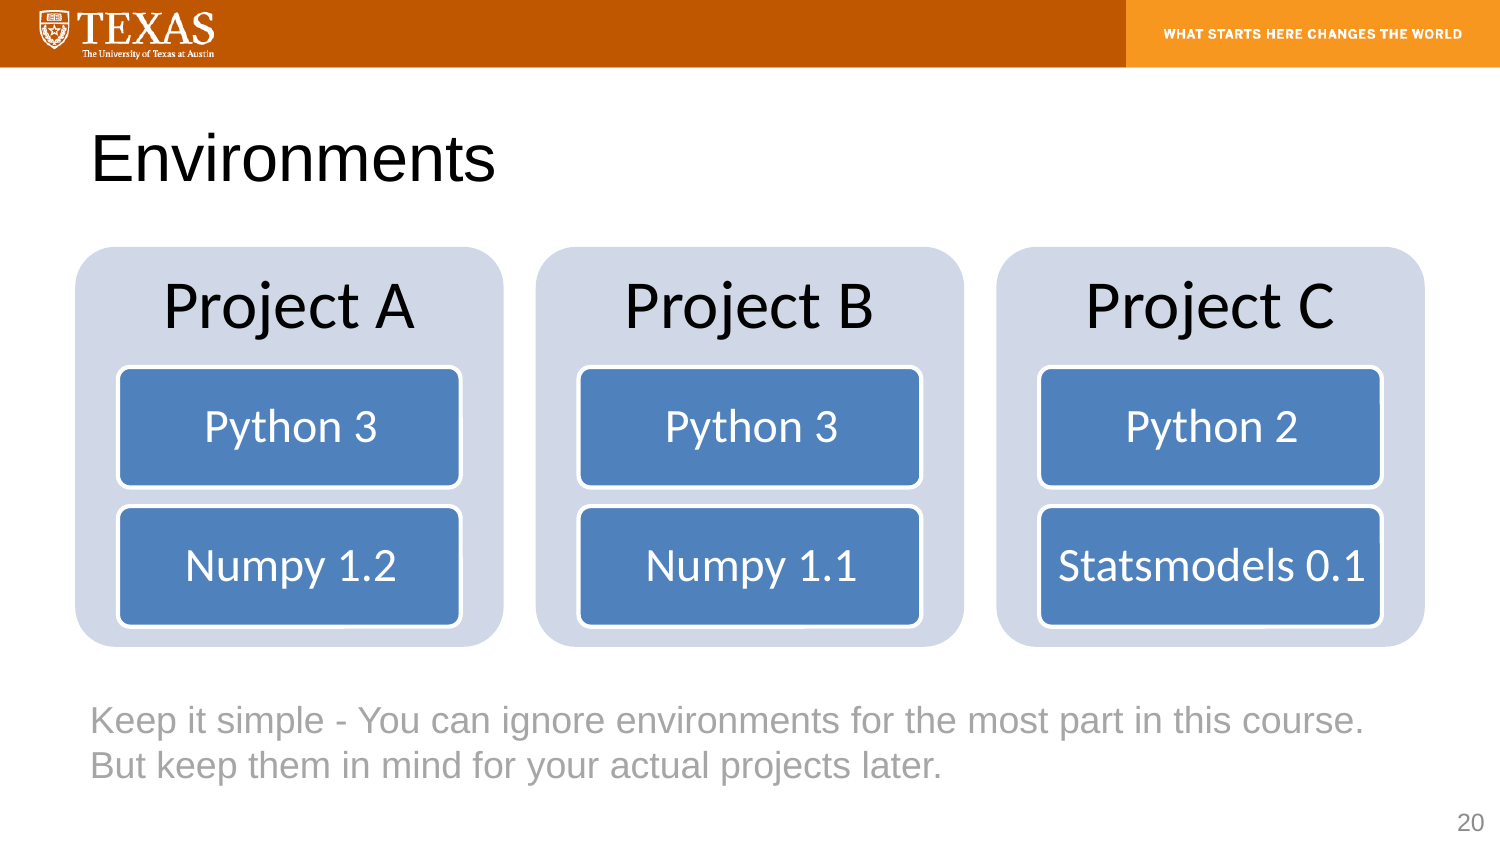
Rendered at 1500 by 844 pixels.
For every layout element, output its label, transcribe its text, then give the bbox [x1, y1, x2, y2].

slide_number 20 [1162, 798, 1500, 844]
title Environments [75, 84, 1425, 225]
text_box Keep it simple - You can ignore environments for the most part in this course. But keep them in mind for your actual projects later. [74, 688, 1425, 794]
picture [0, 0, 1500, 844]
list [74, 246, 1426, 648]
